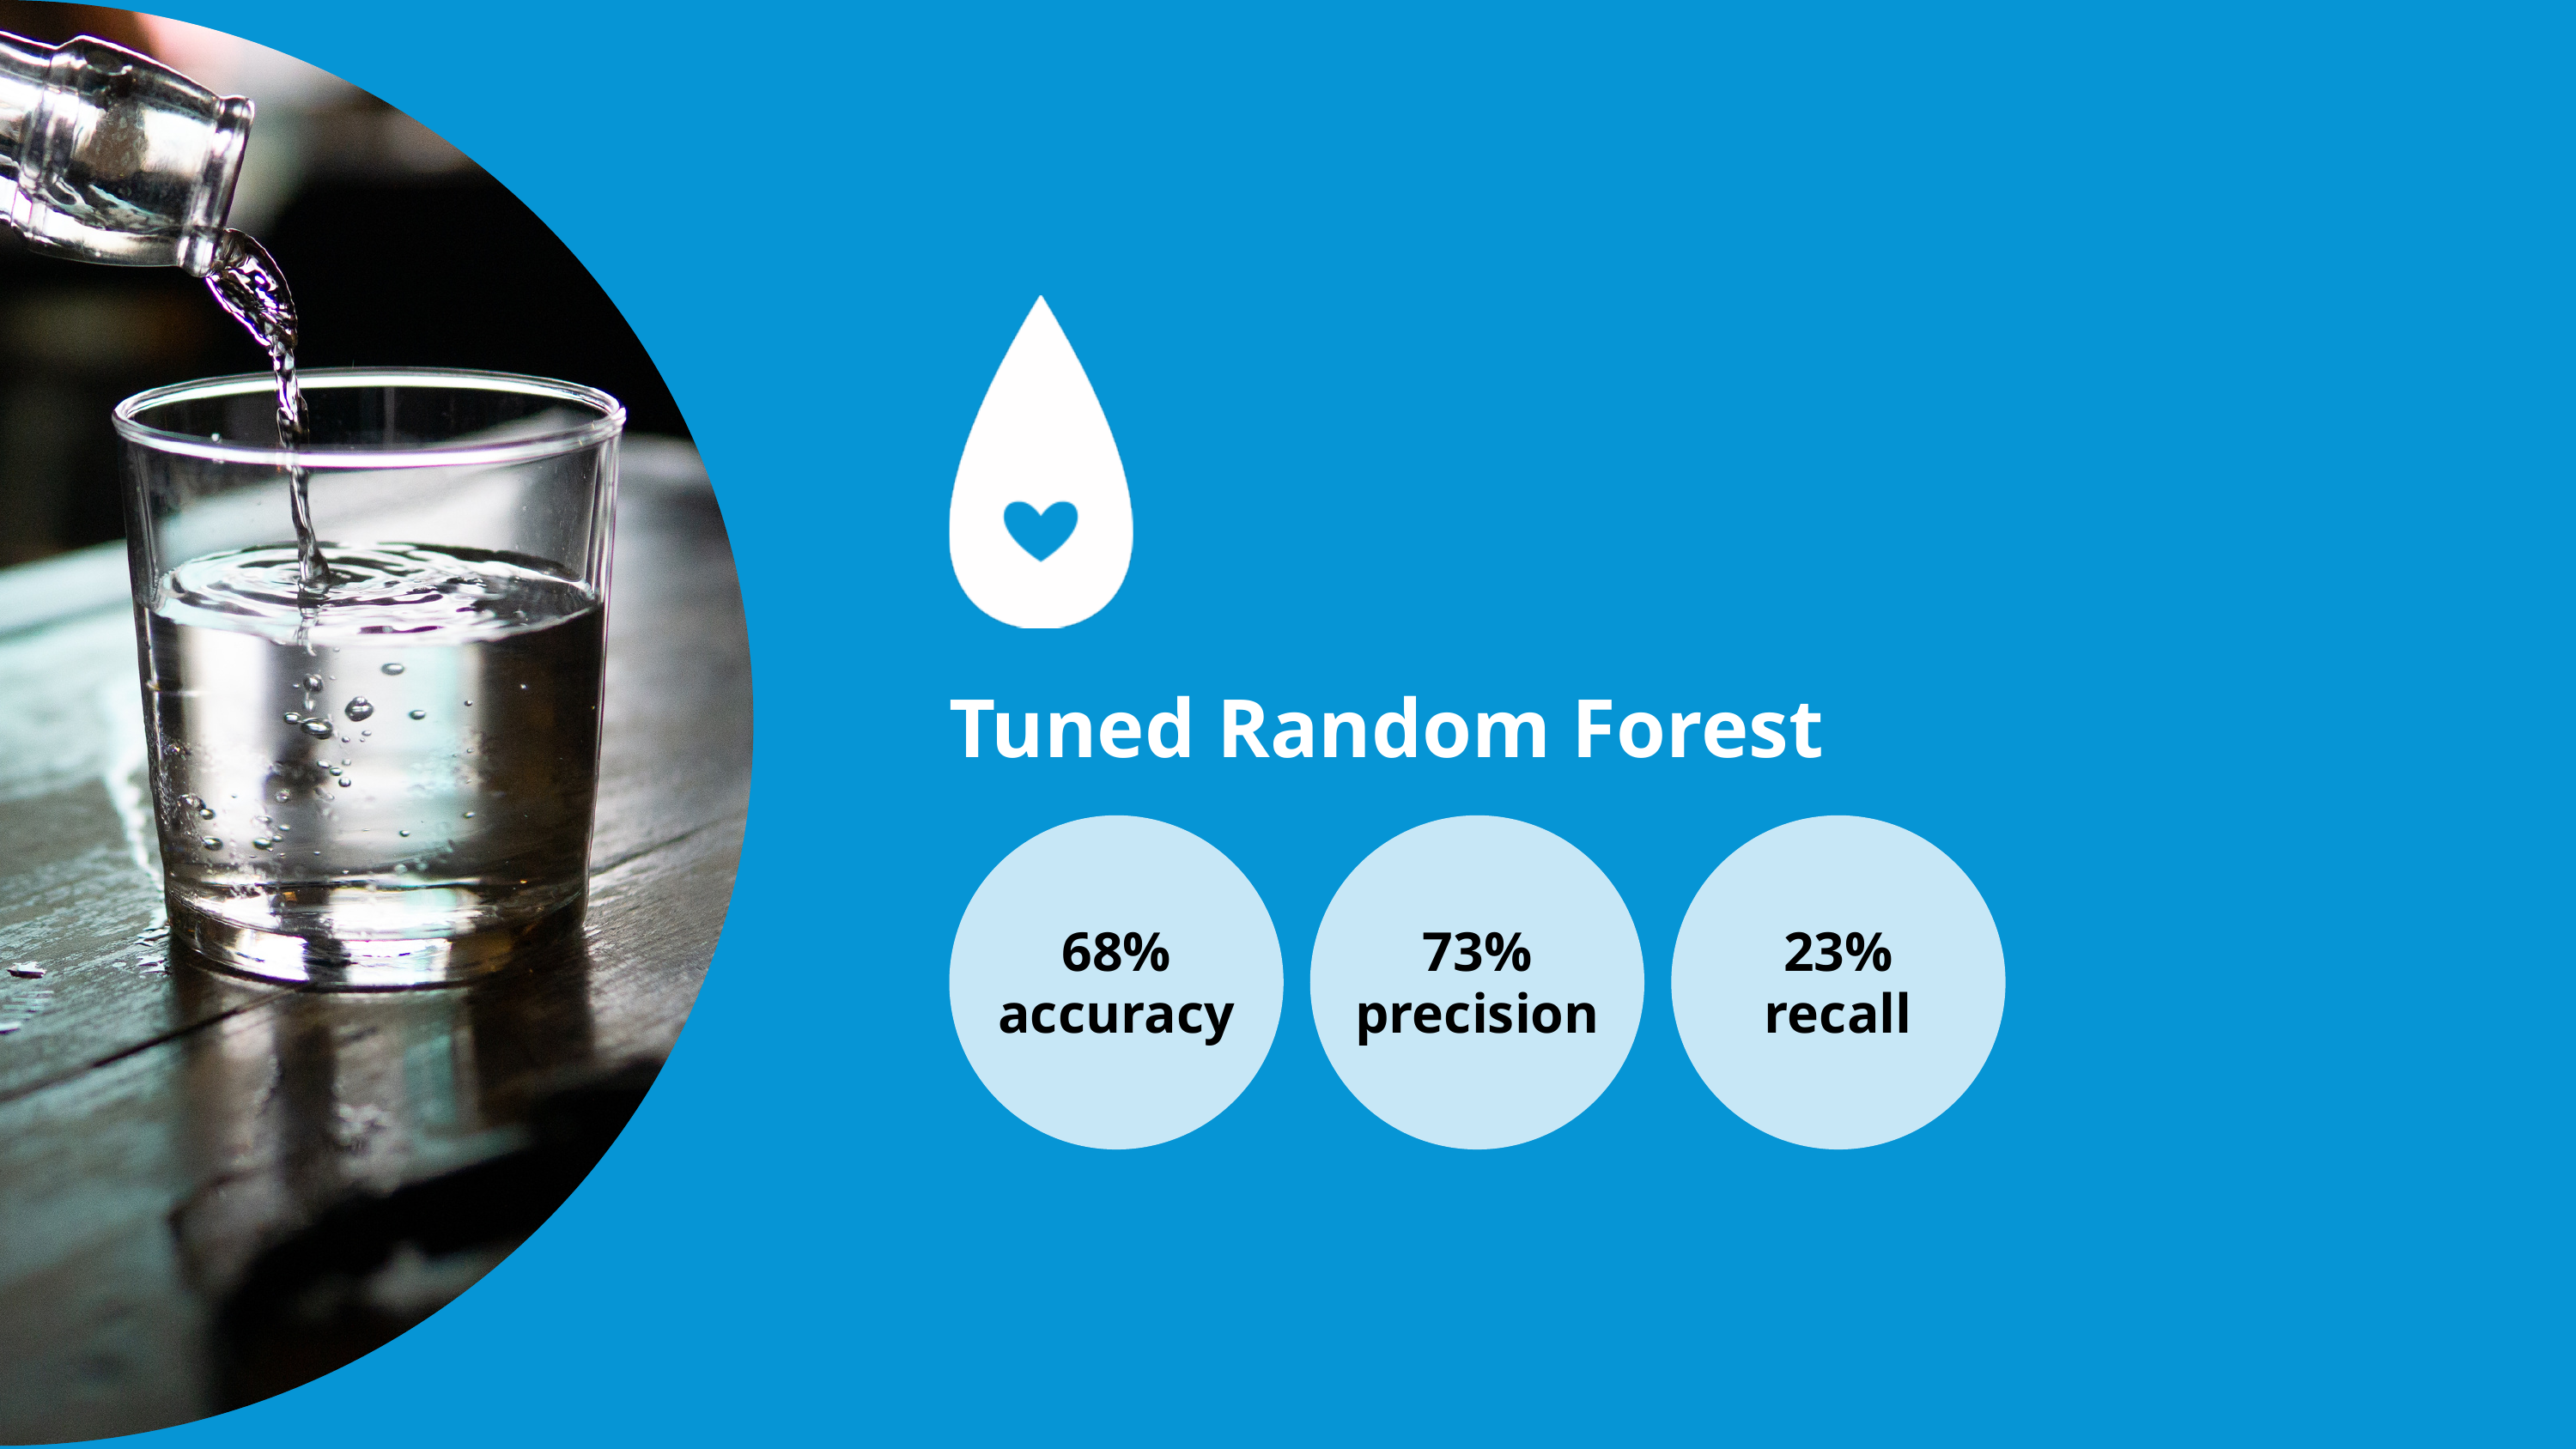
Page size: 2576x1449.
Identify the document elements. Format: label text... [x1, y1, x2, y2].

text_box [1309, 815, 1645, 1150]
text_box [1671, 815, 2006, 1150]
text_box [949, 815, 1285, 1150]
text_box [0, 0, 754, 1446]
text_box [949, 295, 1133, 628]
text_box Tuned Random Forest [949, 668, 2077, 773]
